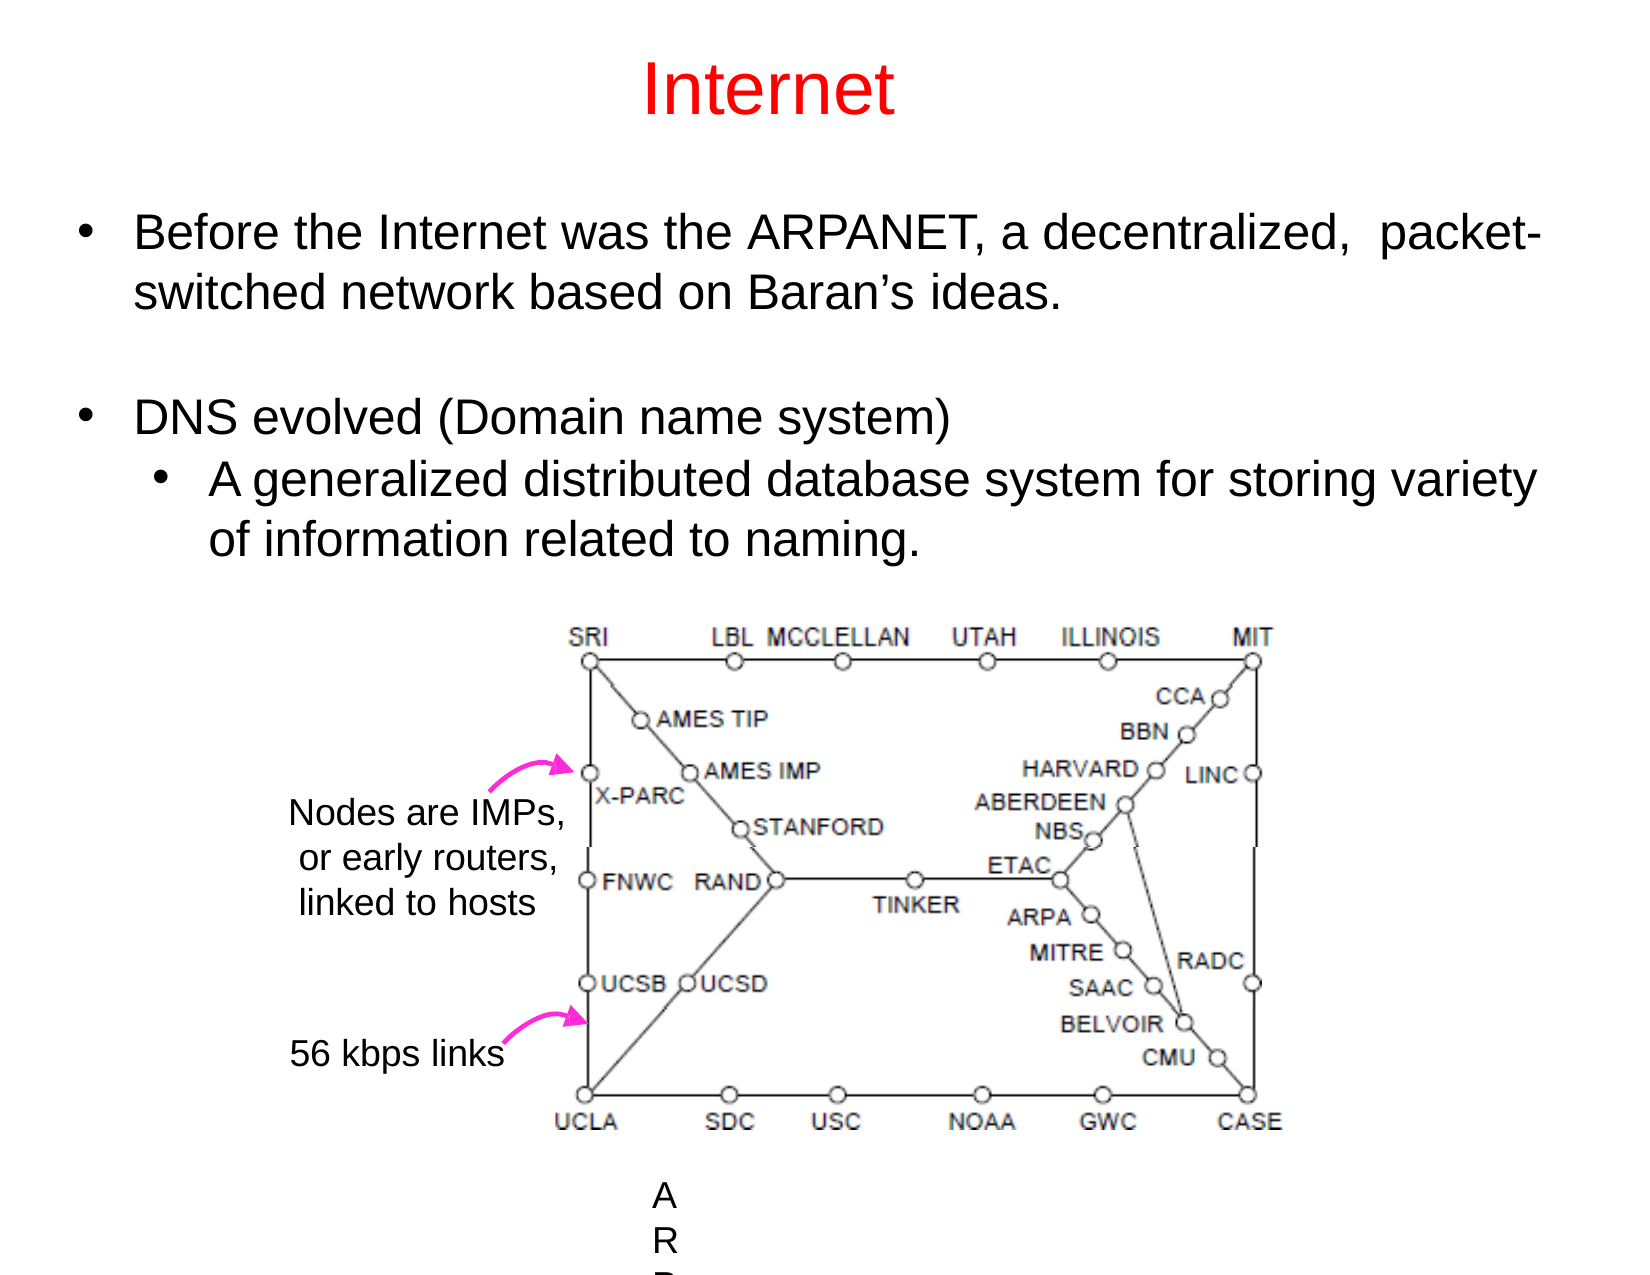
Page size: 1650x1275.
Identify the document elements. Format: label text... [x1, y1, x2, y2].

text_box Before the Internet was the ARPANET, a decentralized, packet-switched network based on Baran’s ideas. DNS evolved (Domain name system) A generalized distributed database system for storing variety of information related to naming. [74, 197, 1575, 567]
text_box Nodes are IMPs, or early routers, linked to hosts 56 kbps links ARPANET topology in Sept 1972. [286, 786, 1212, 1275]
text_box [487, 603, 1321, 1130]
title Internet [639, 37, 1011, 197]
